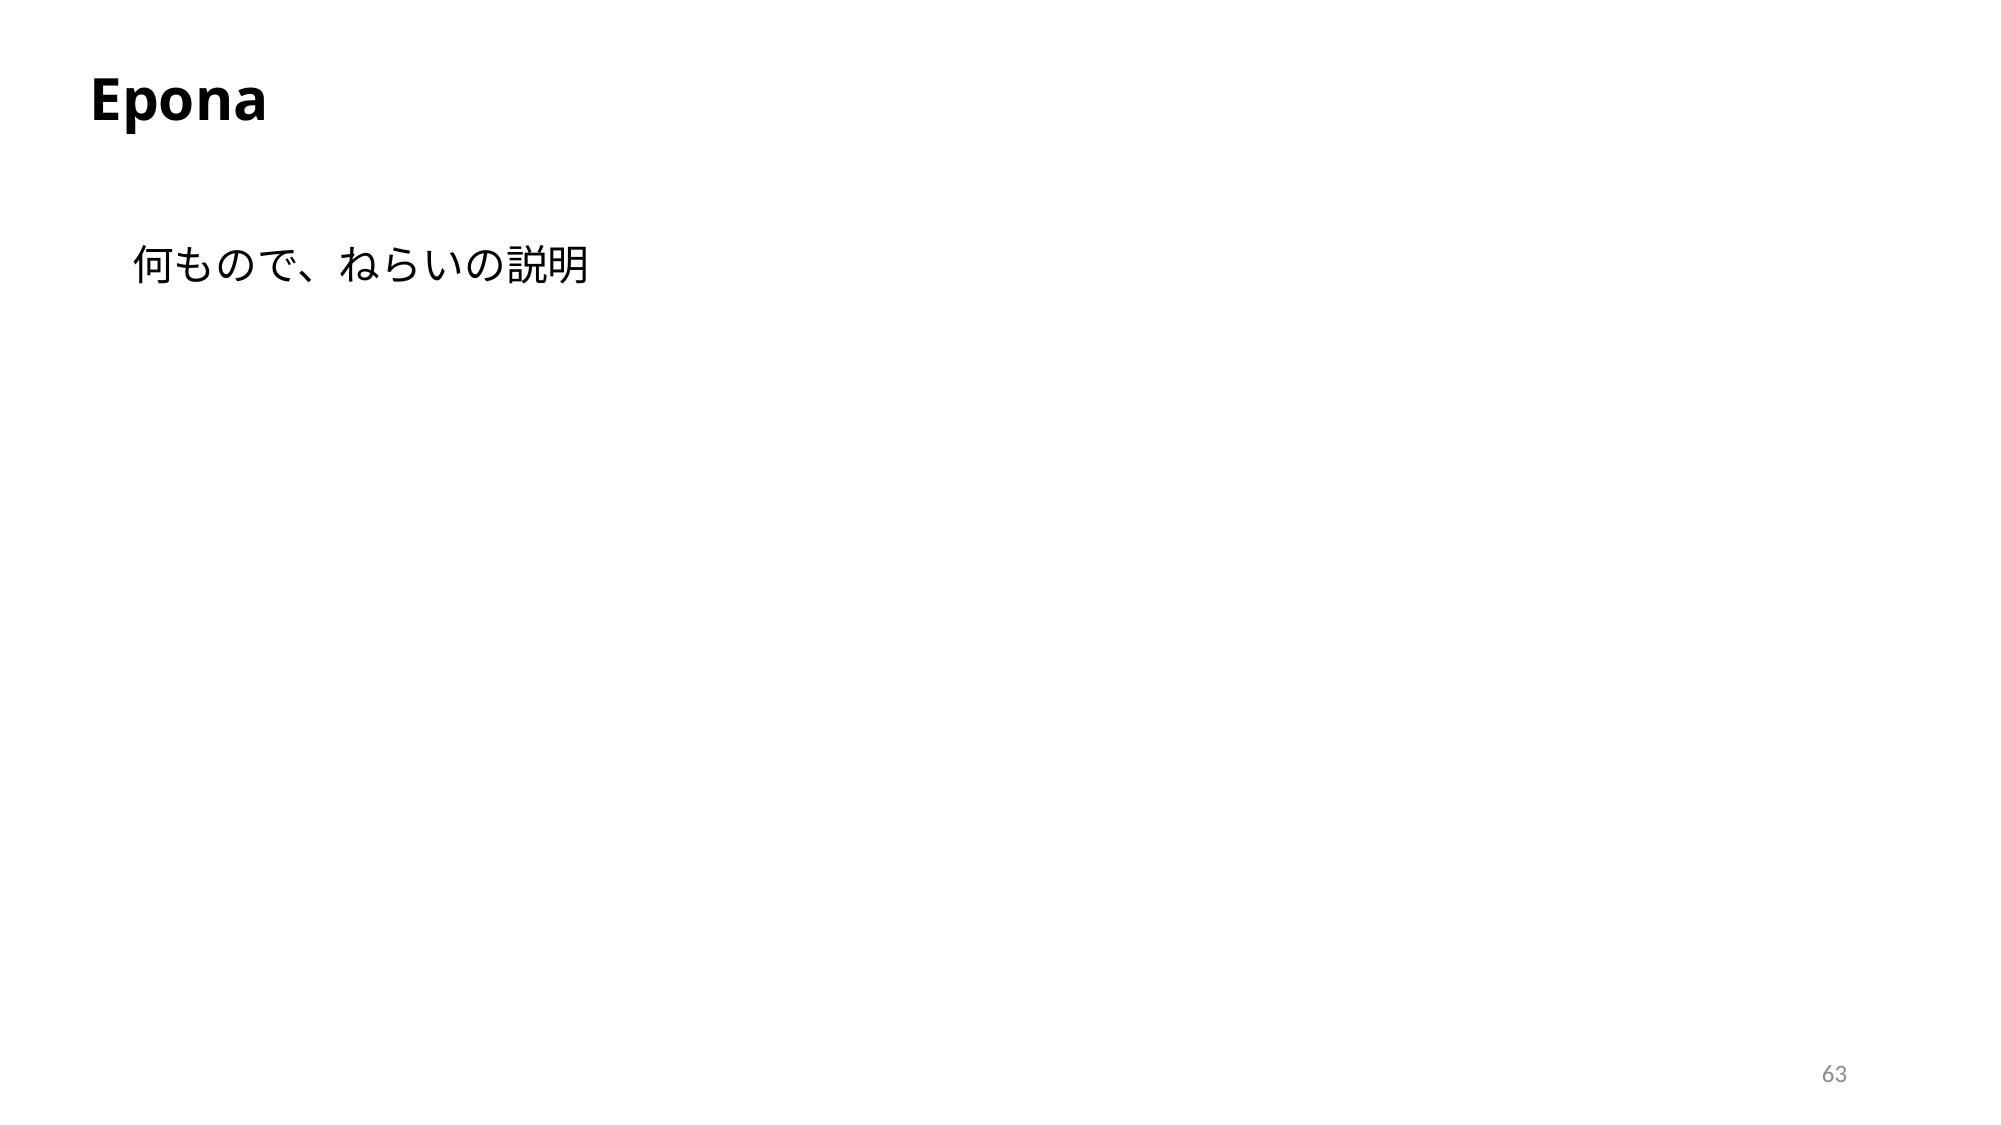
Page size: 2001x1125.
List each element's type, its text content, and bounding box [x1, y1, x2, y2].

text_box 何もので、ねらいの説明 [117, 214, 1904, 297]
slide_number 63 [1412, 1042, 1863, 1103]
text_box Epona [74, 54, 1454, 140]
